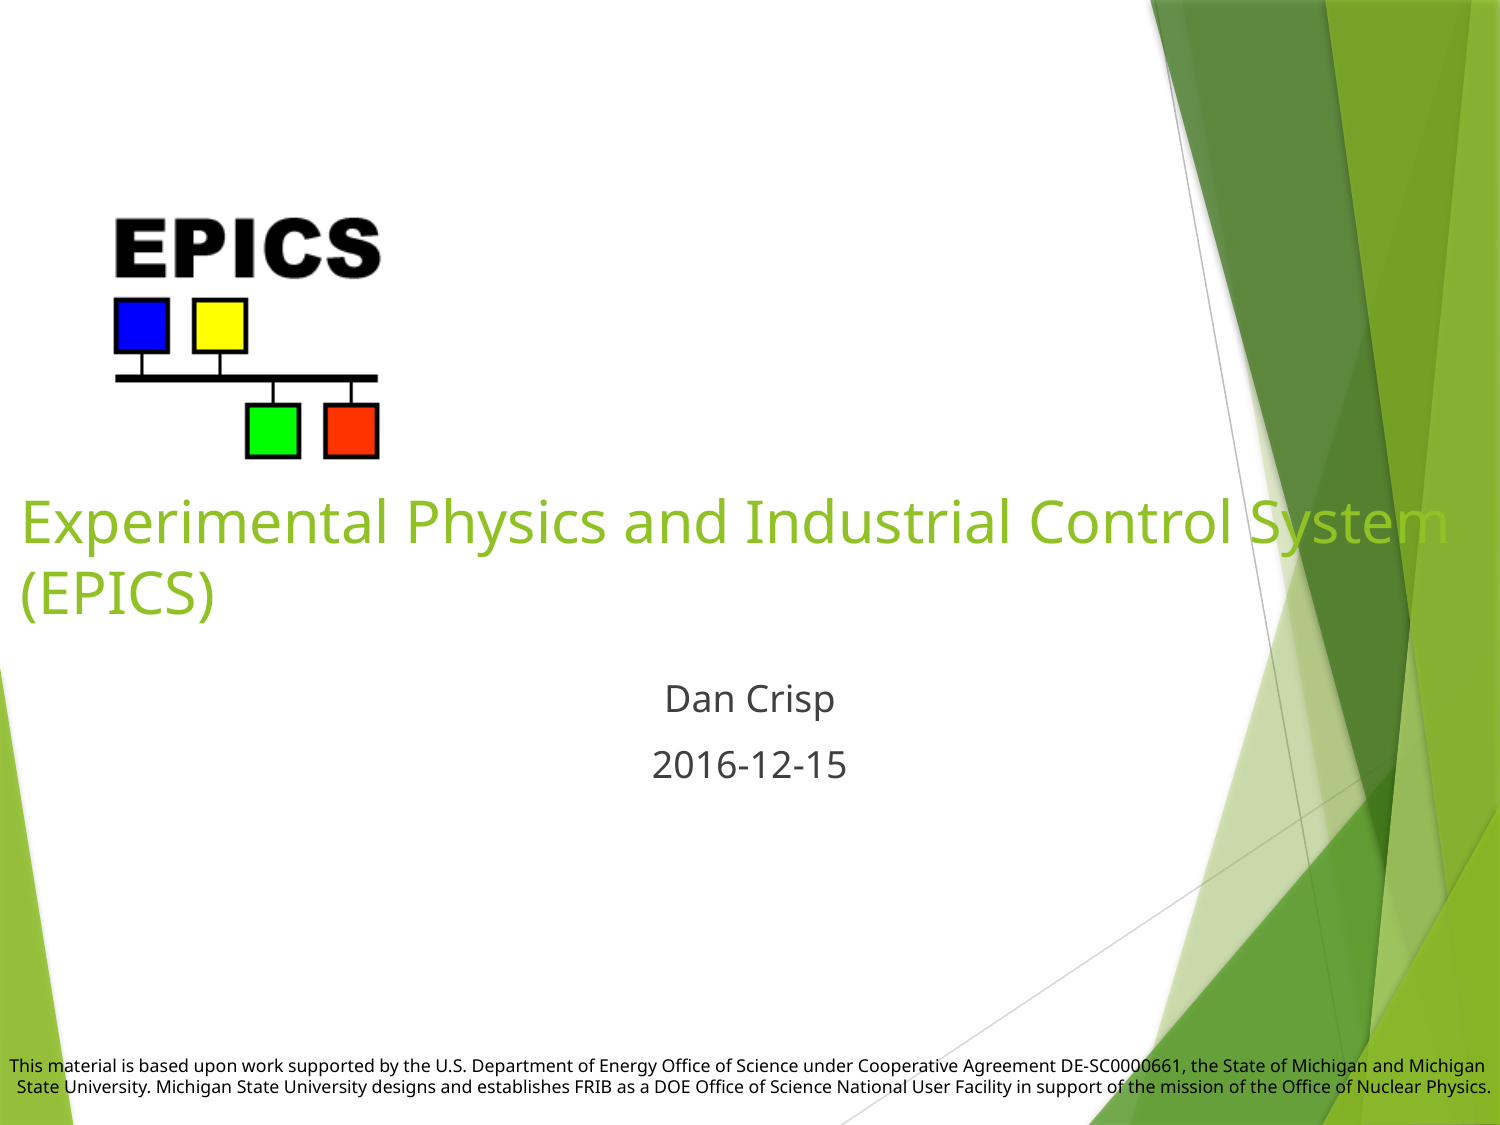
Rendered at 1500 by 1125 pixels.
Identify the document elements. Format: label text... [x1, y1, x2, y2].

subtitle Dan Crisp 2016-12-15 [249, 667, 1250, 856]
title Experimental Physics and Industrial Control System (EPICS) [11, 480, 1489, 631]
picture [99, 193, 401, 495]
